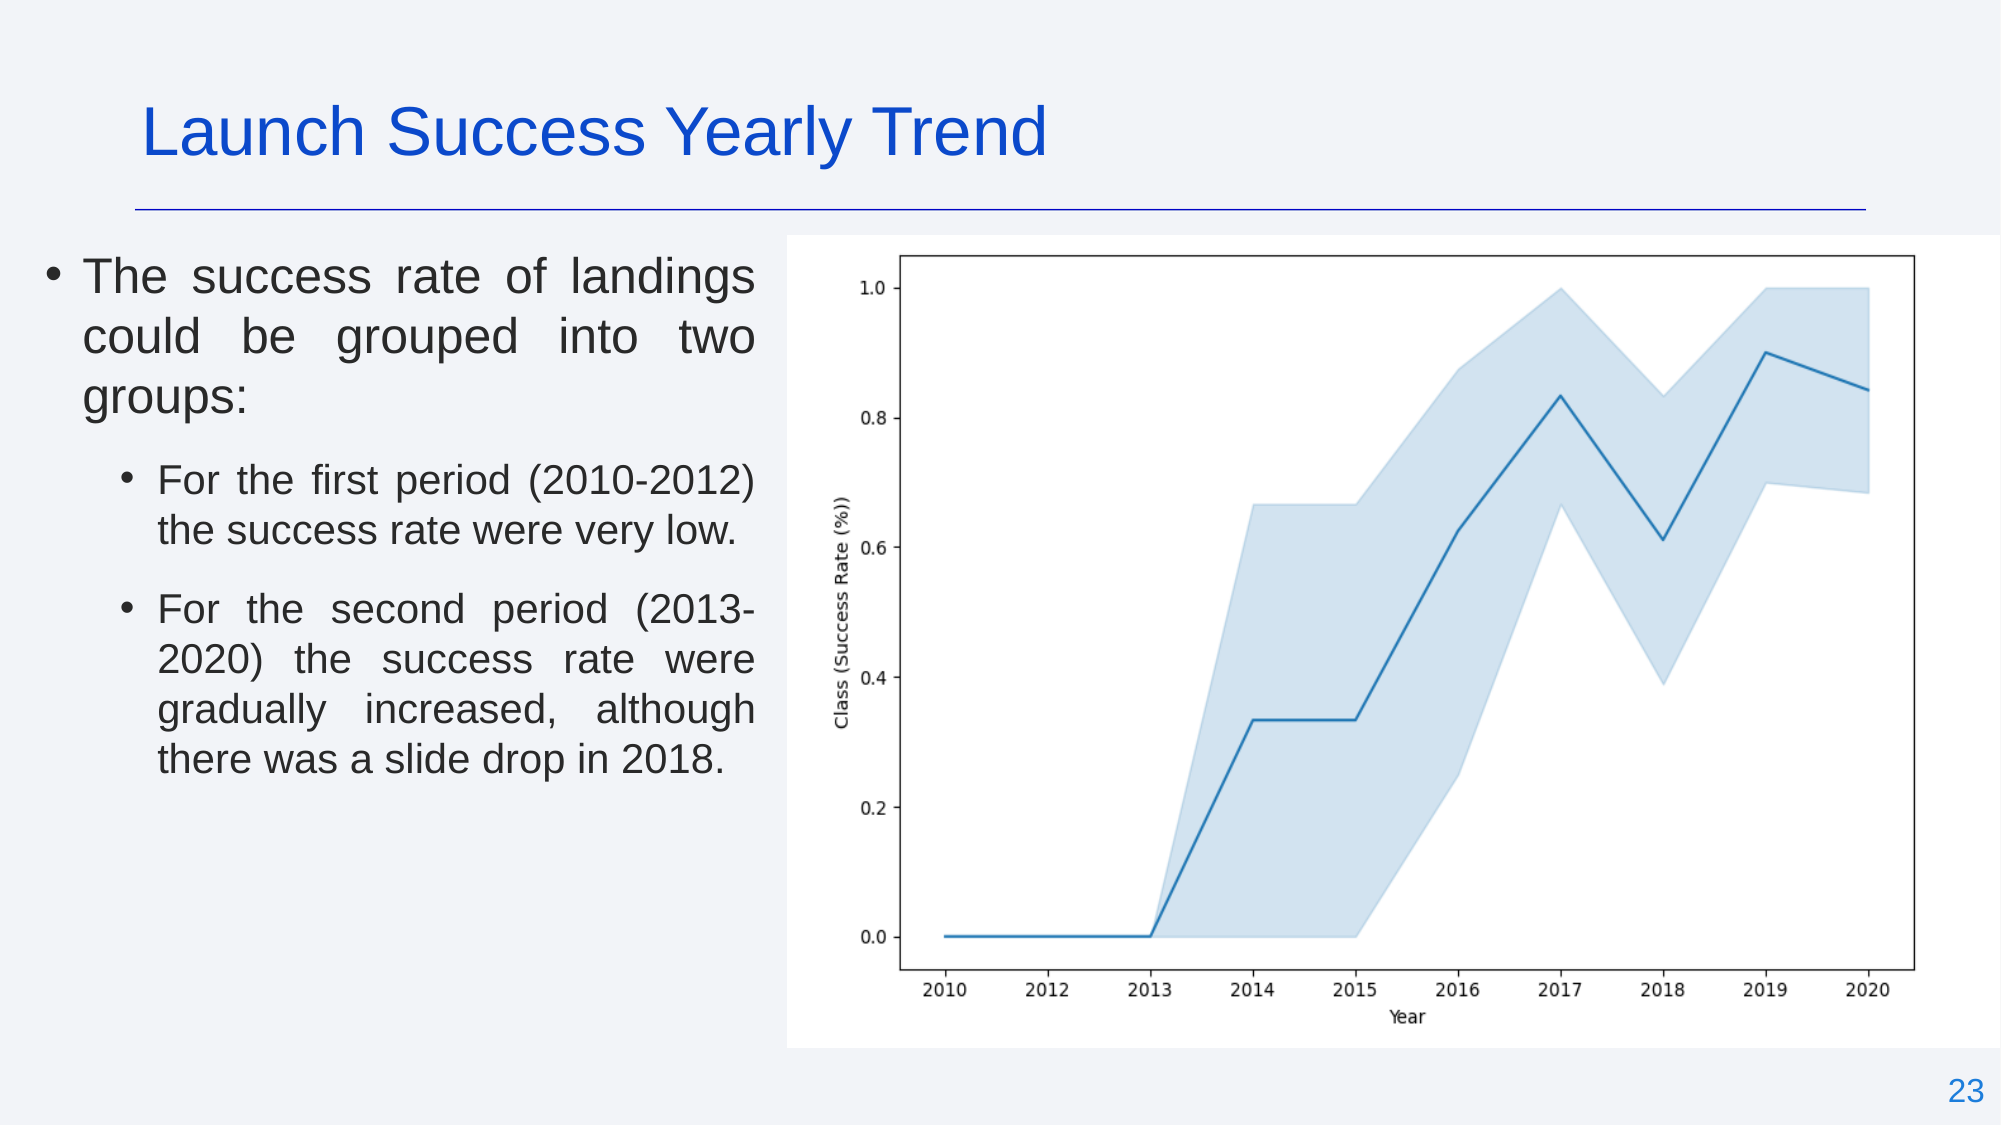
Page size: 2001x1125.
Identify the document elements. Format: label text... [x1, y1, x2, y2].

picture [0, 0, 2001, 1125]
text_box Launch Success Yearly Trend [126, 88, 1852, 179]
slide_number ‹#› [1550, 1056, 2000, 1123]
list The success rate of landings could be grouped into two groups: For the first period (2010-2012) the success rate were very low. For the second period (2013-2020) the success rate were gradually increased, although there was a slide drop in 2018. [29, 235, 772, 862]
